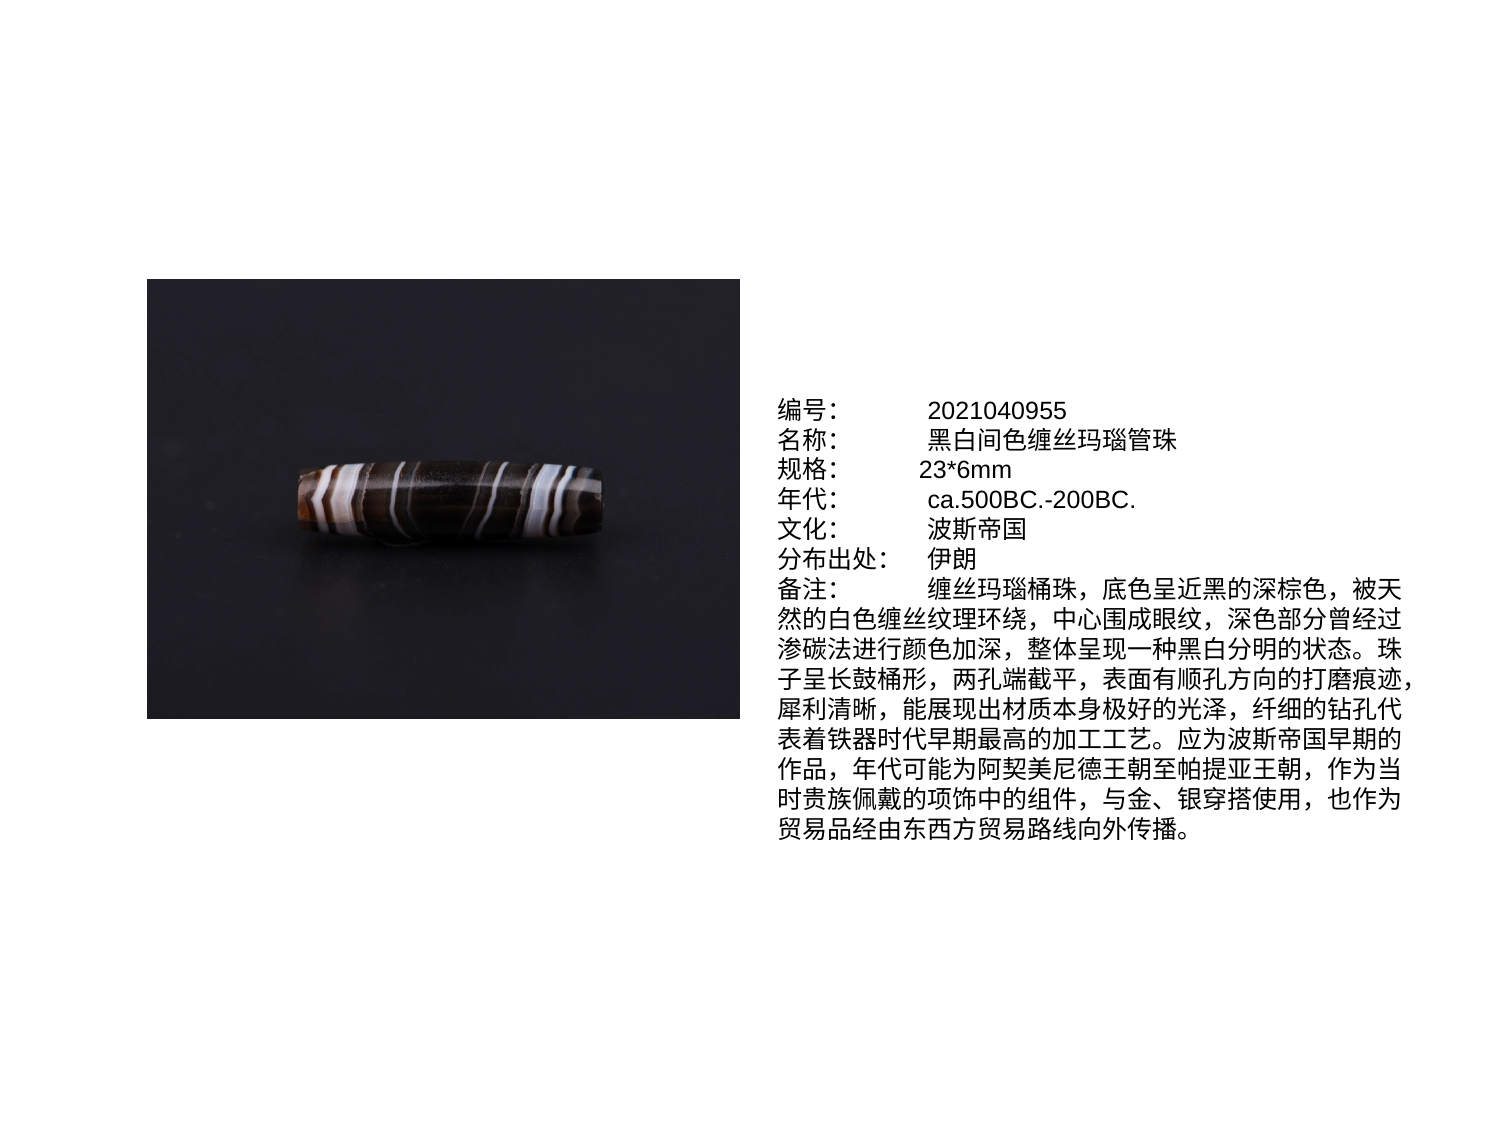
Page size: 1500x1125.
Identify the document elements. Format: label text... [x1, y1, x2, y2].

picture [147, 278, 740, 719]
list 编号： 2021040955 名称： 黑白间色缠丝玛瑙管珠 规格： 23*6mm 年代： ca.500BC.-200BC. 文化： 波斯帝国 分布出处： 伊朗 备注： 缠丝玛瑙桶珠，底色呈近黑的深棕色，被天然的白色缠丝纹理环绕，中心围成眼纹，深色部分曾经过渗碳法进行颜色加深，整体呈现一种黑白分明的状态。珠子呈长鼓桶形，两孔端截平，表面有顺孔方向的打磨痕迹，犀利清晰，能展现出材质本身极好的光泽，纤细的钻孔代表着铁器时代早期最高的加工工艺。应为波斯帝国早期的作品，年代可能为阿契美尼德王朝至帕提亚王朝，作为当时贵族佩戴的项饰中的组件，与金、银穿搭使用，也作为贸易品经由东西方贸易路线向外传播。 [762, 262, 1426, 1006]
